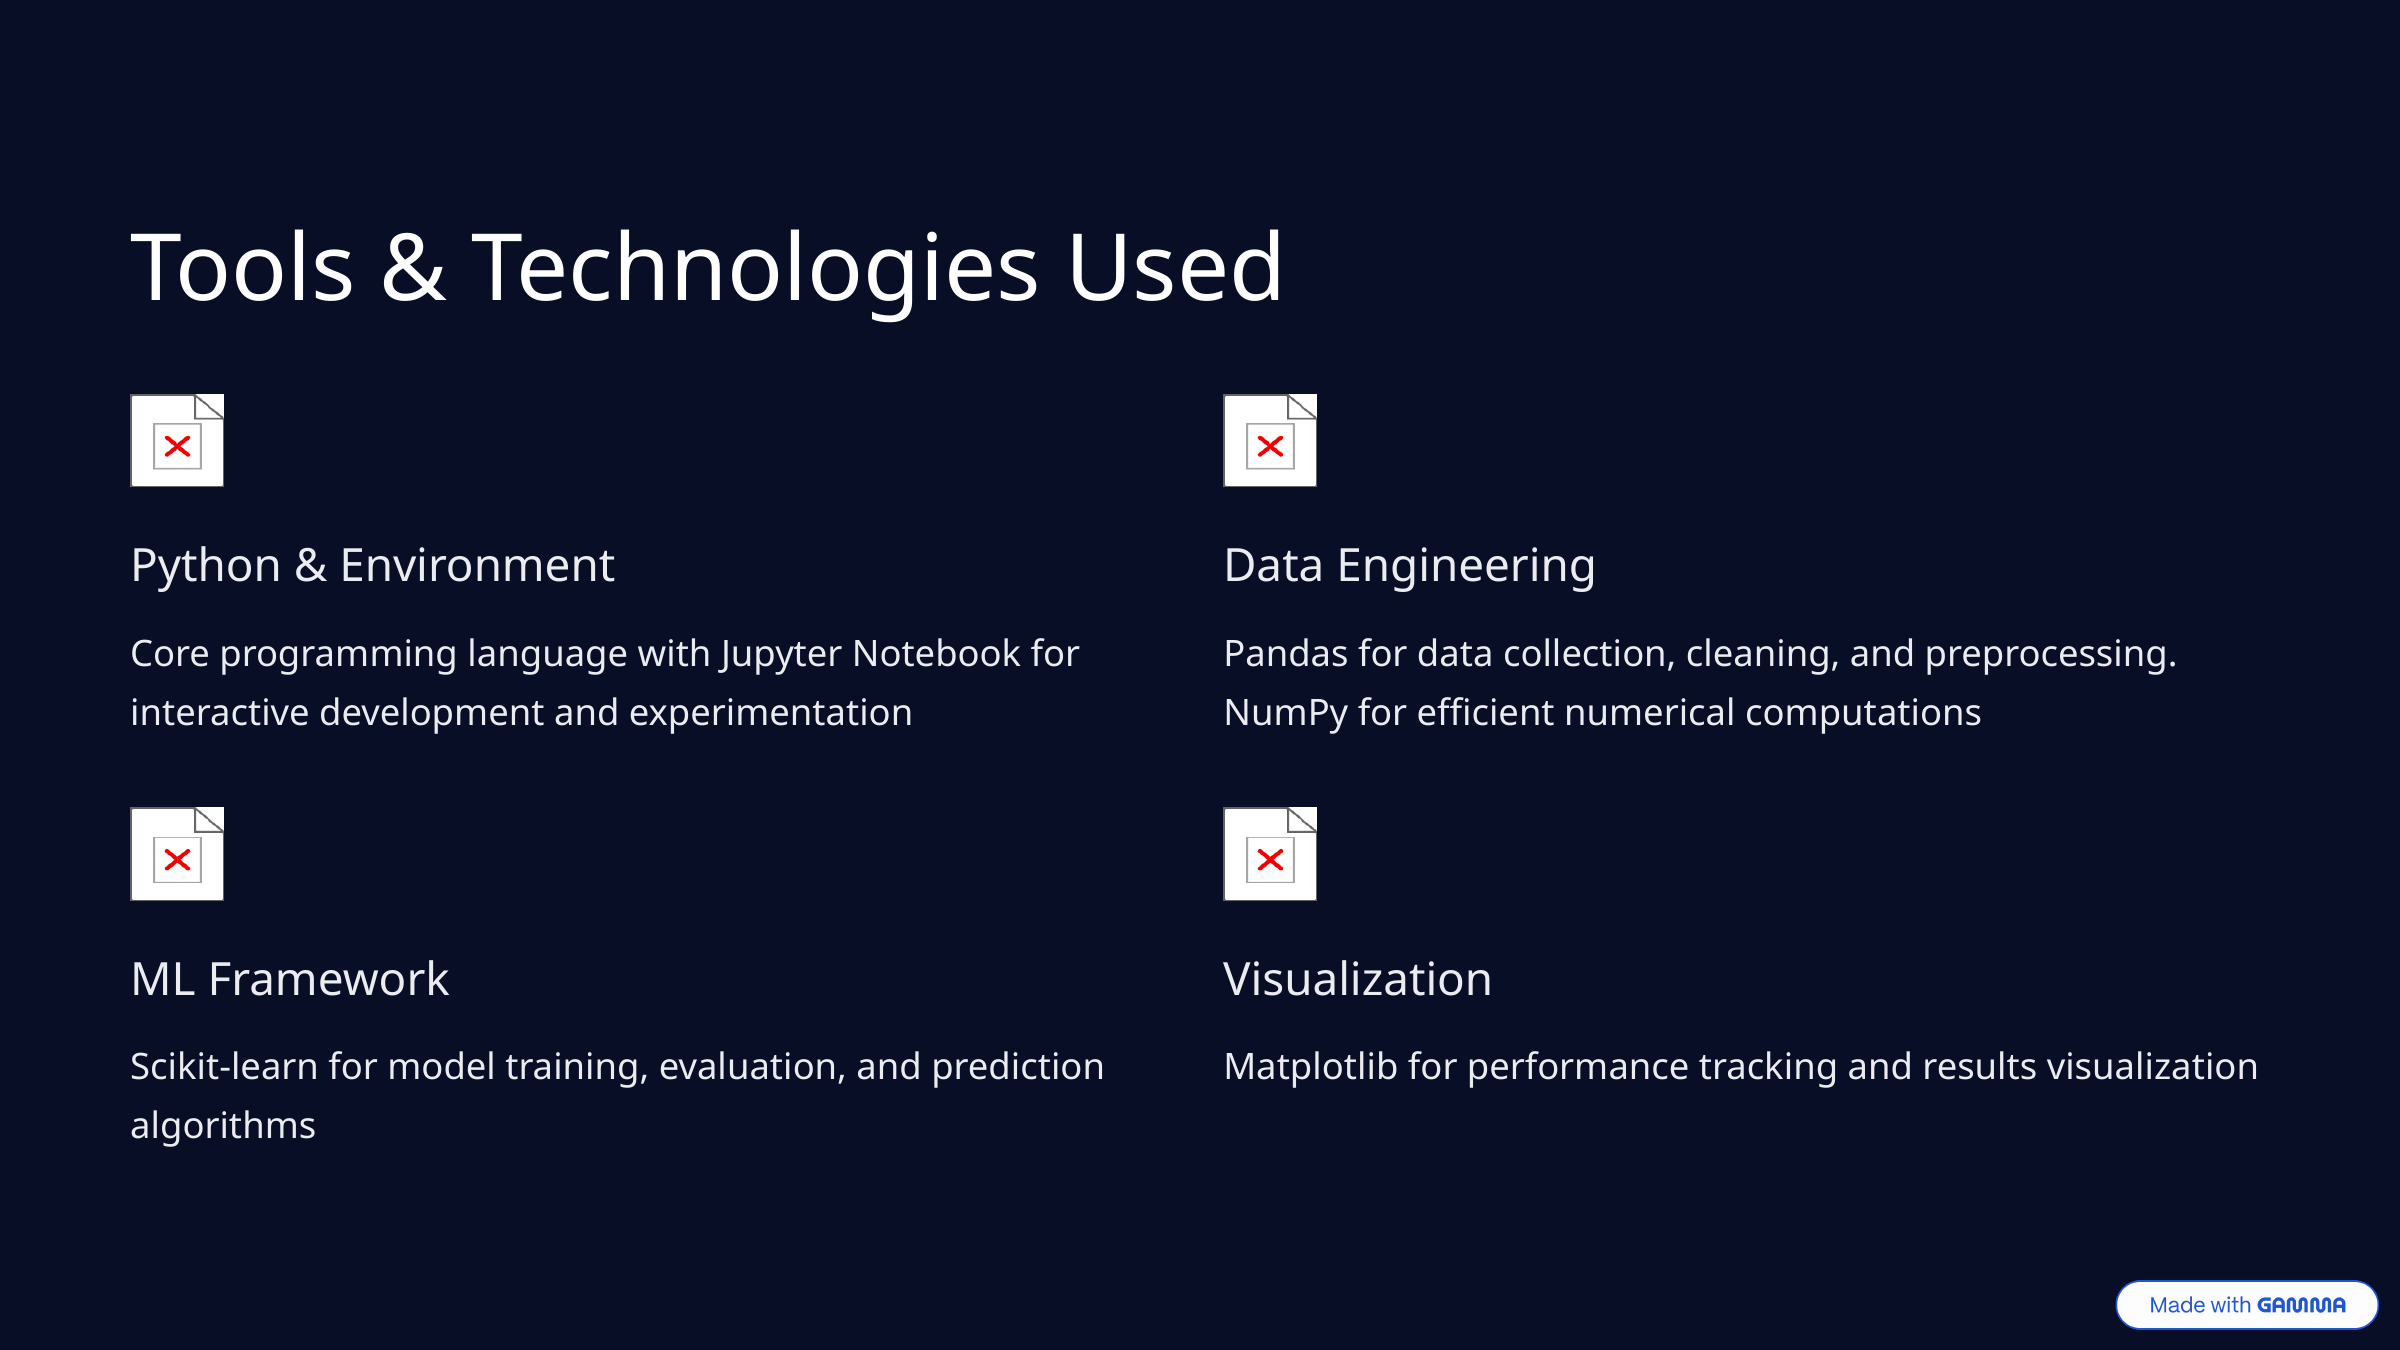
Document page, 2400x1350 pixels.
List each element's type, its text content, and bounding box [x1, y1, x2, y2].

text_box Scikit-learn for model training, evaluation, and prediction algorithms [130, 1027, 1177, 1147]
picture [2106, 1271, 2389, 1339]
picture [130, 394, 224, 488]
text_box Visualization [1223, 947, 1689, 1006]
text_box Data Engineering [1223, 533, 1689, 592]
picture [130, 807, 224, 901]
text_box Tools & Technologies Used [130, 203, 1311, 320]
text_box Pandas for data collection, cleaning, and preprocessing. NumPy for efficient numerical computations [1223, 613, 2270, 733]
text_box ML Framework [130, 947, 596, 1006]
text_box Core programming language with Jupyter Notebook for interactive development and experimentation [130, 613, 1177, 733]
picture [1223, 807, 1317, 901]
picture [1223, 394, 1317, 488]
text_box Python & Environment [130, 533, 641, 592]
text_box Matplotlib for performance tracking and results visualization [1223, 1027, 2270, 1147]
